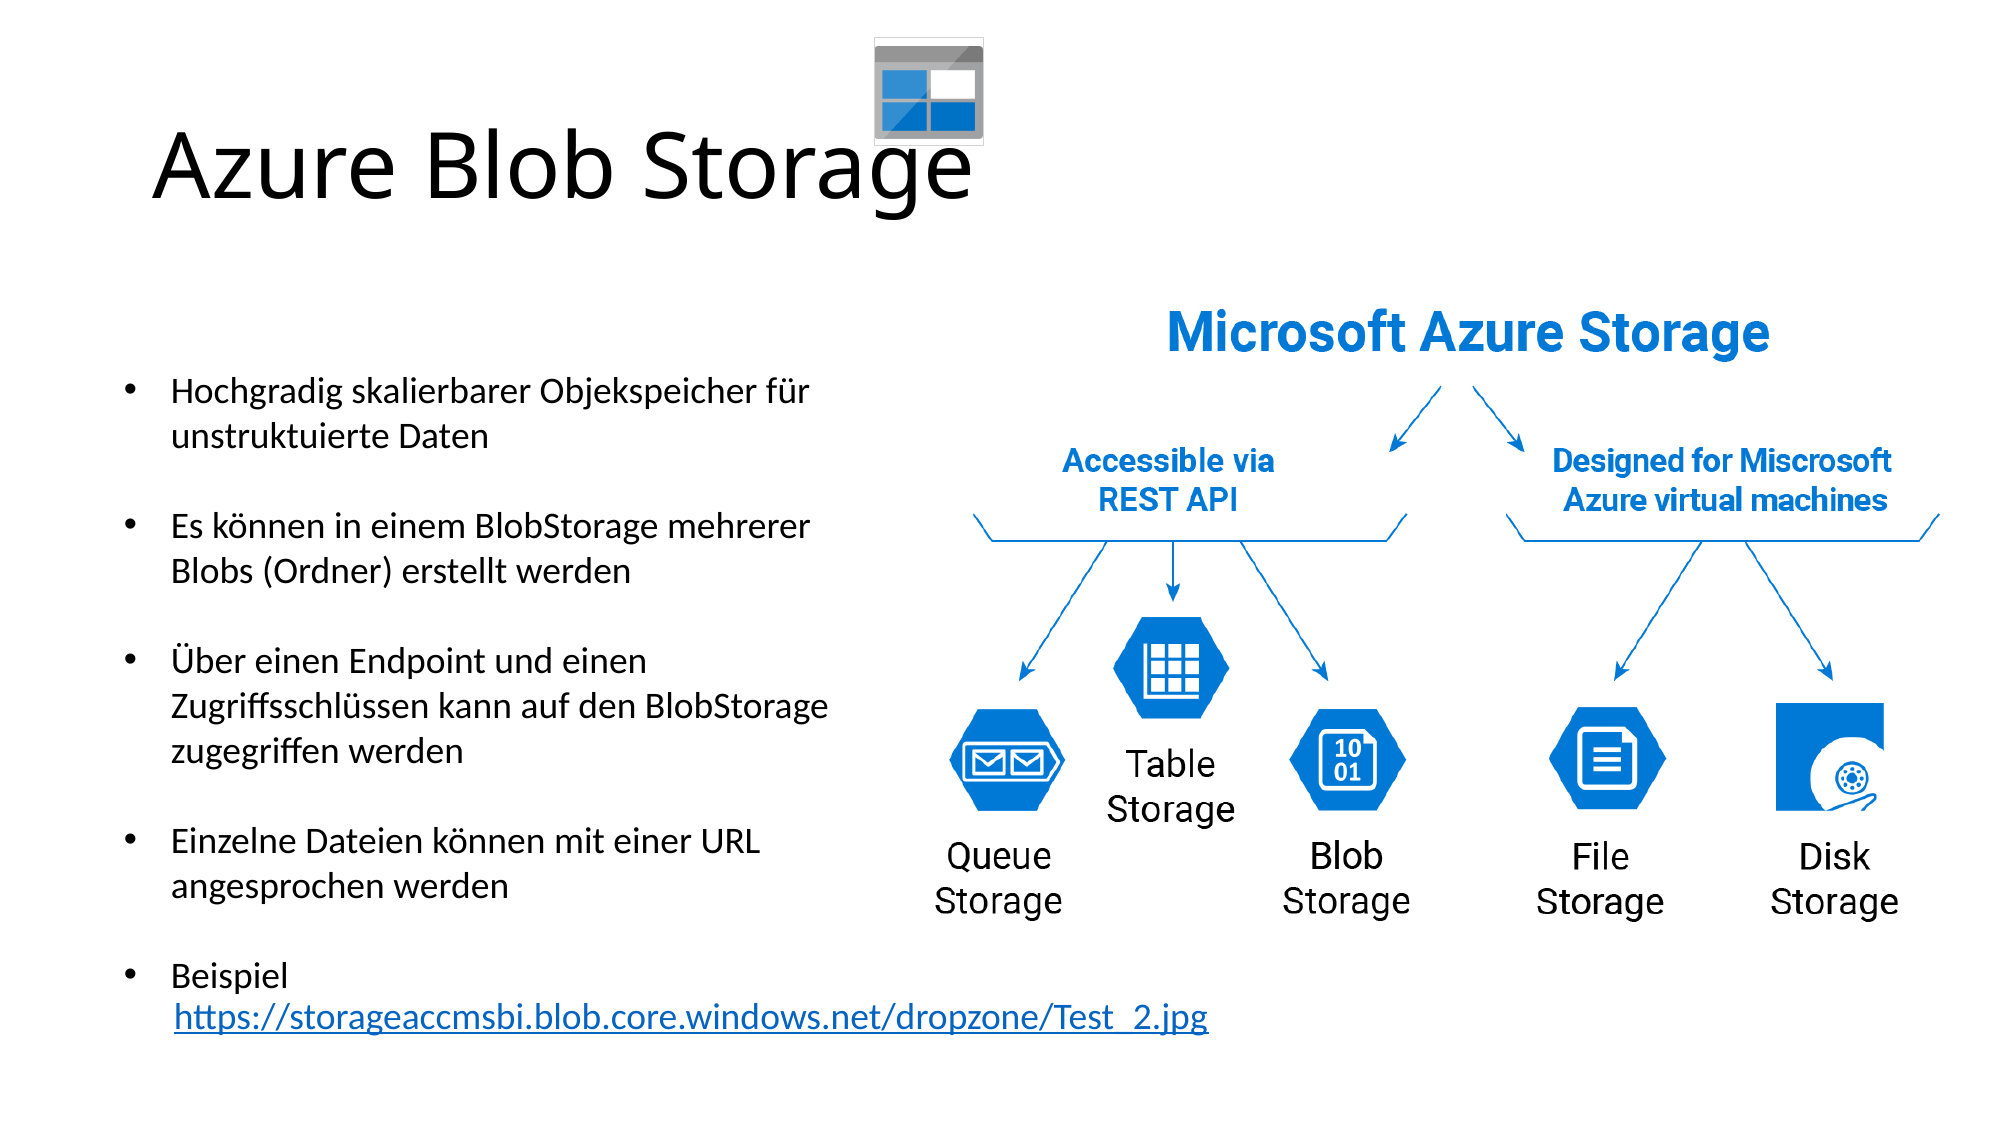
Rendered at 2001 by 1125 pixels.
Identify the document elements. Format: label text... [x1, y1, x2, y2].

title Azure Blob Storage [137, 59, 1863, 278]
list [886, 254, 1985, 969]
picture [875, 38, 983, 145]
text_box Hochgradig skalierbarer Objekspeicher für unstruktuierte Daten Es können in einem BlobStorage mehrerer Blobs (Ordner) erstellt werden Über einen Endpoint und einen Zugriffsschlüssen kann auf den BlobStorage zugegriffen werden Einzelne Dateien können mit einer URL angesprochen werden Beispiel [109, 358, 854, 1003]
text_box https://storageaccmsbi.blob.core.windows.net/dropzone/Test_2.jpg [159, 984, 1413, 1090]
